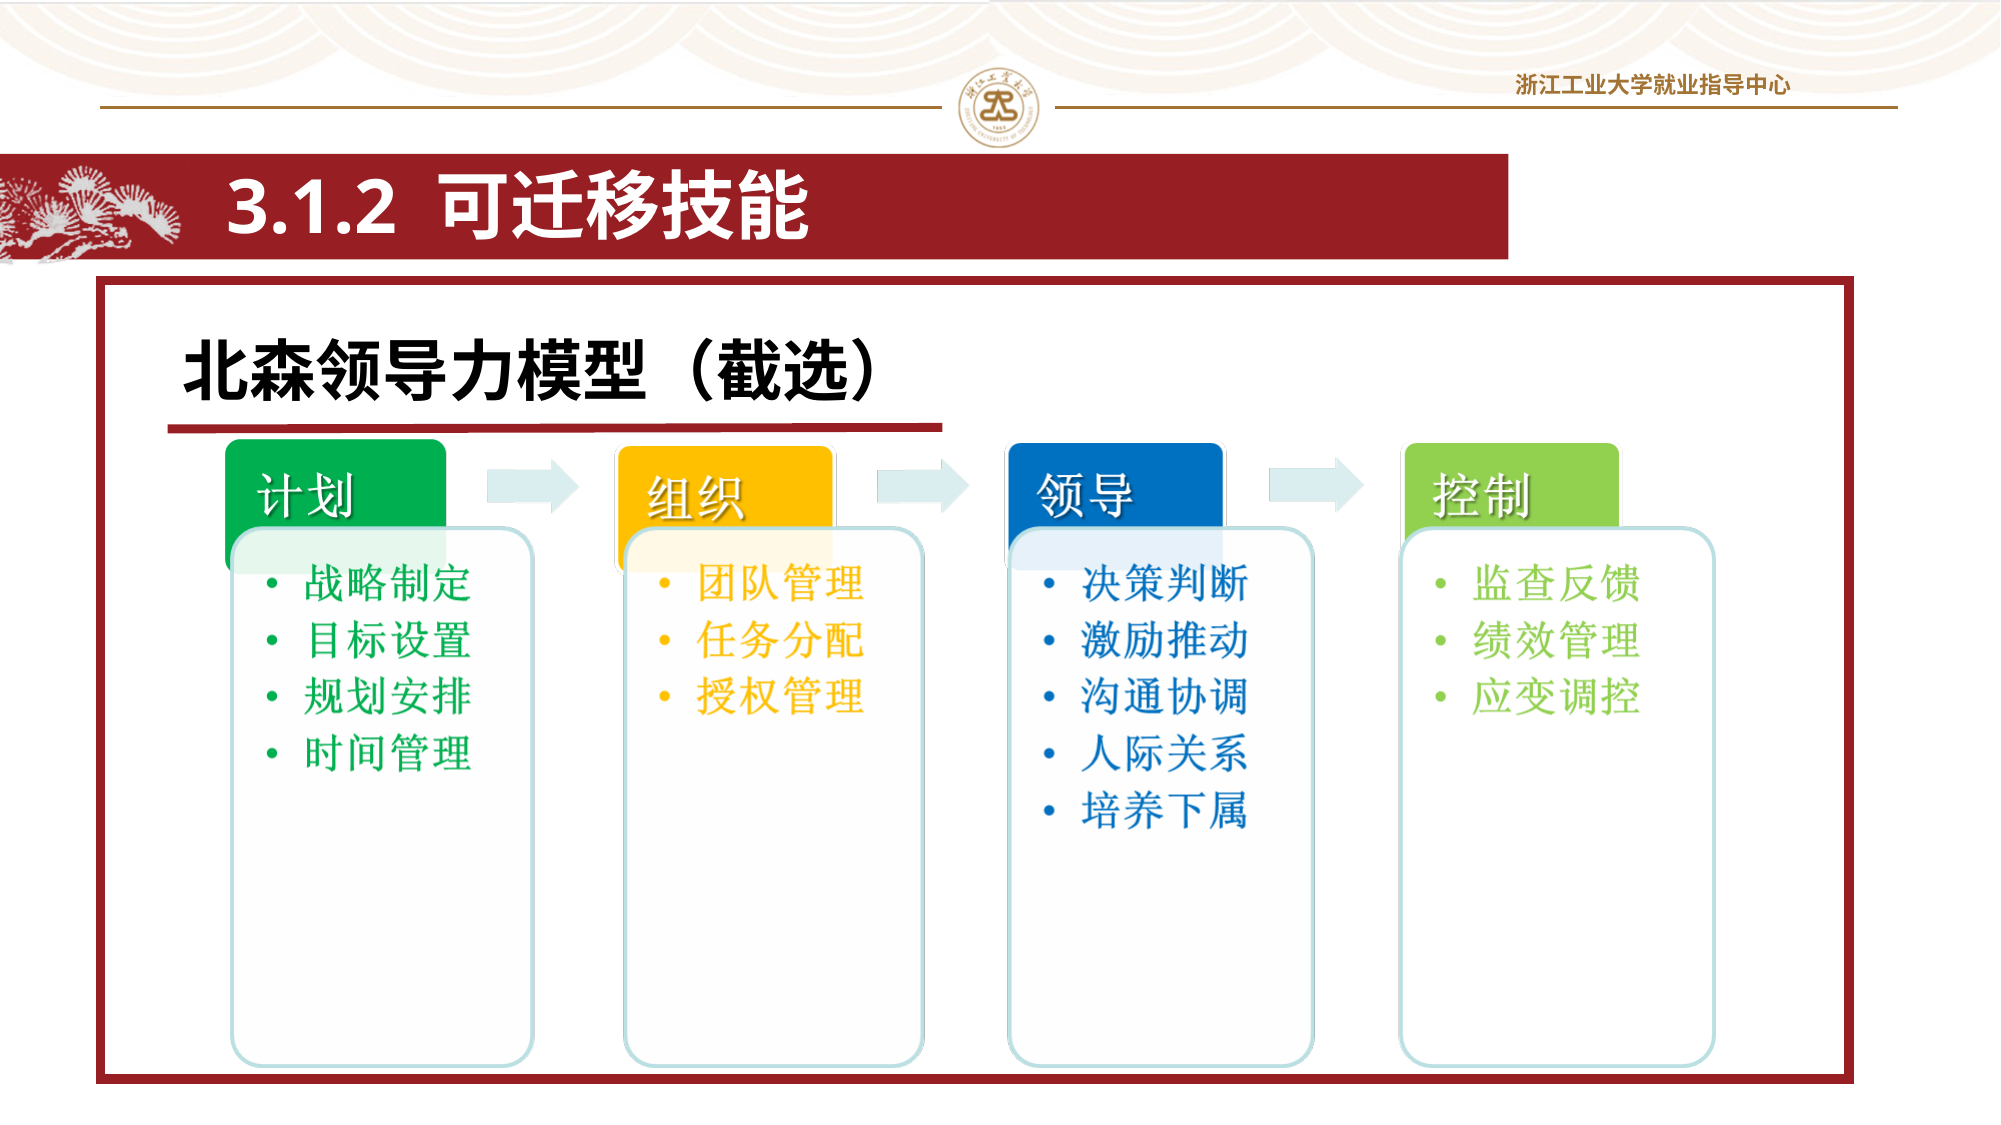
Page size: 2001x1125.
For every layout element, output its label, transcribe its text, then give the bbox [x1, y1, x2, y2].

text_box [1483, 153, 1509, 261]
picture [0, 0, 2000, 281]
text_box [99, 280, 1850, 1080]
picture [220, 439, 1716, 1068]
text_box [100, 66, 1898, 149]
title 3.1.2 可迁移技能 [212, 153, 1483, 265]
